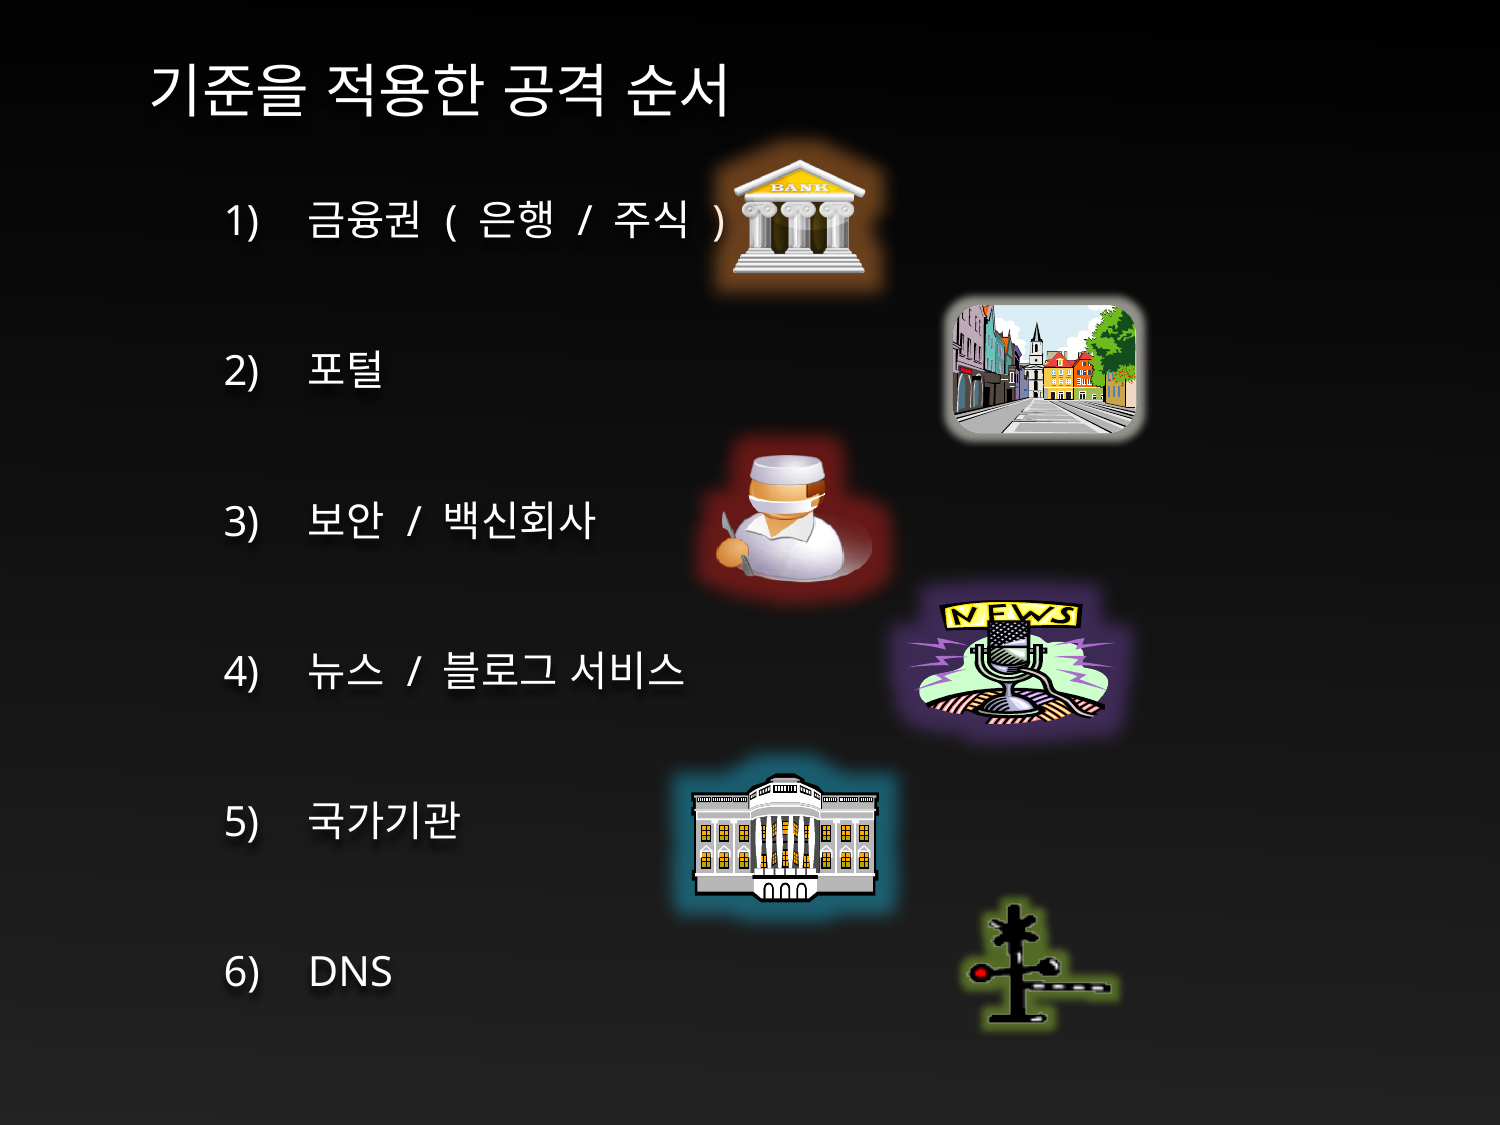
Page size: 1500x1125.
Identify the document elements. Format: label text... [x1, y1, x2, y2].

picture [691, 445, 885, 598]
picture [691, 773, 880, 903]
picture [960, 894, 1120, 1032]
picture [952, 304, 1137, 435]
text_box 감염된 DDOS 펌웨어 자체전파 [697, 122, 748, 323]
text_box 기준을 적용한 공격 순서 금융권 ( 은행 / 주식 ) 포털 보안 / 백신회사 뉴스 / 블로그 서비스 국가기관 DNS [133, 46, 748, 1002]
picture [726, 152, 868, 294]
picture [902, 597, 1120, 727]
